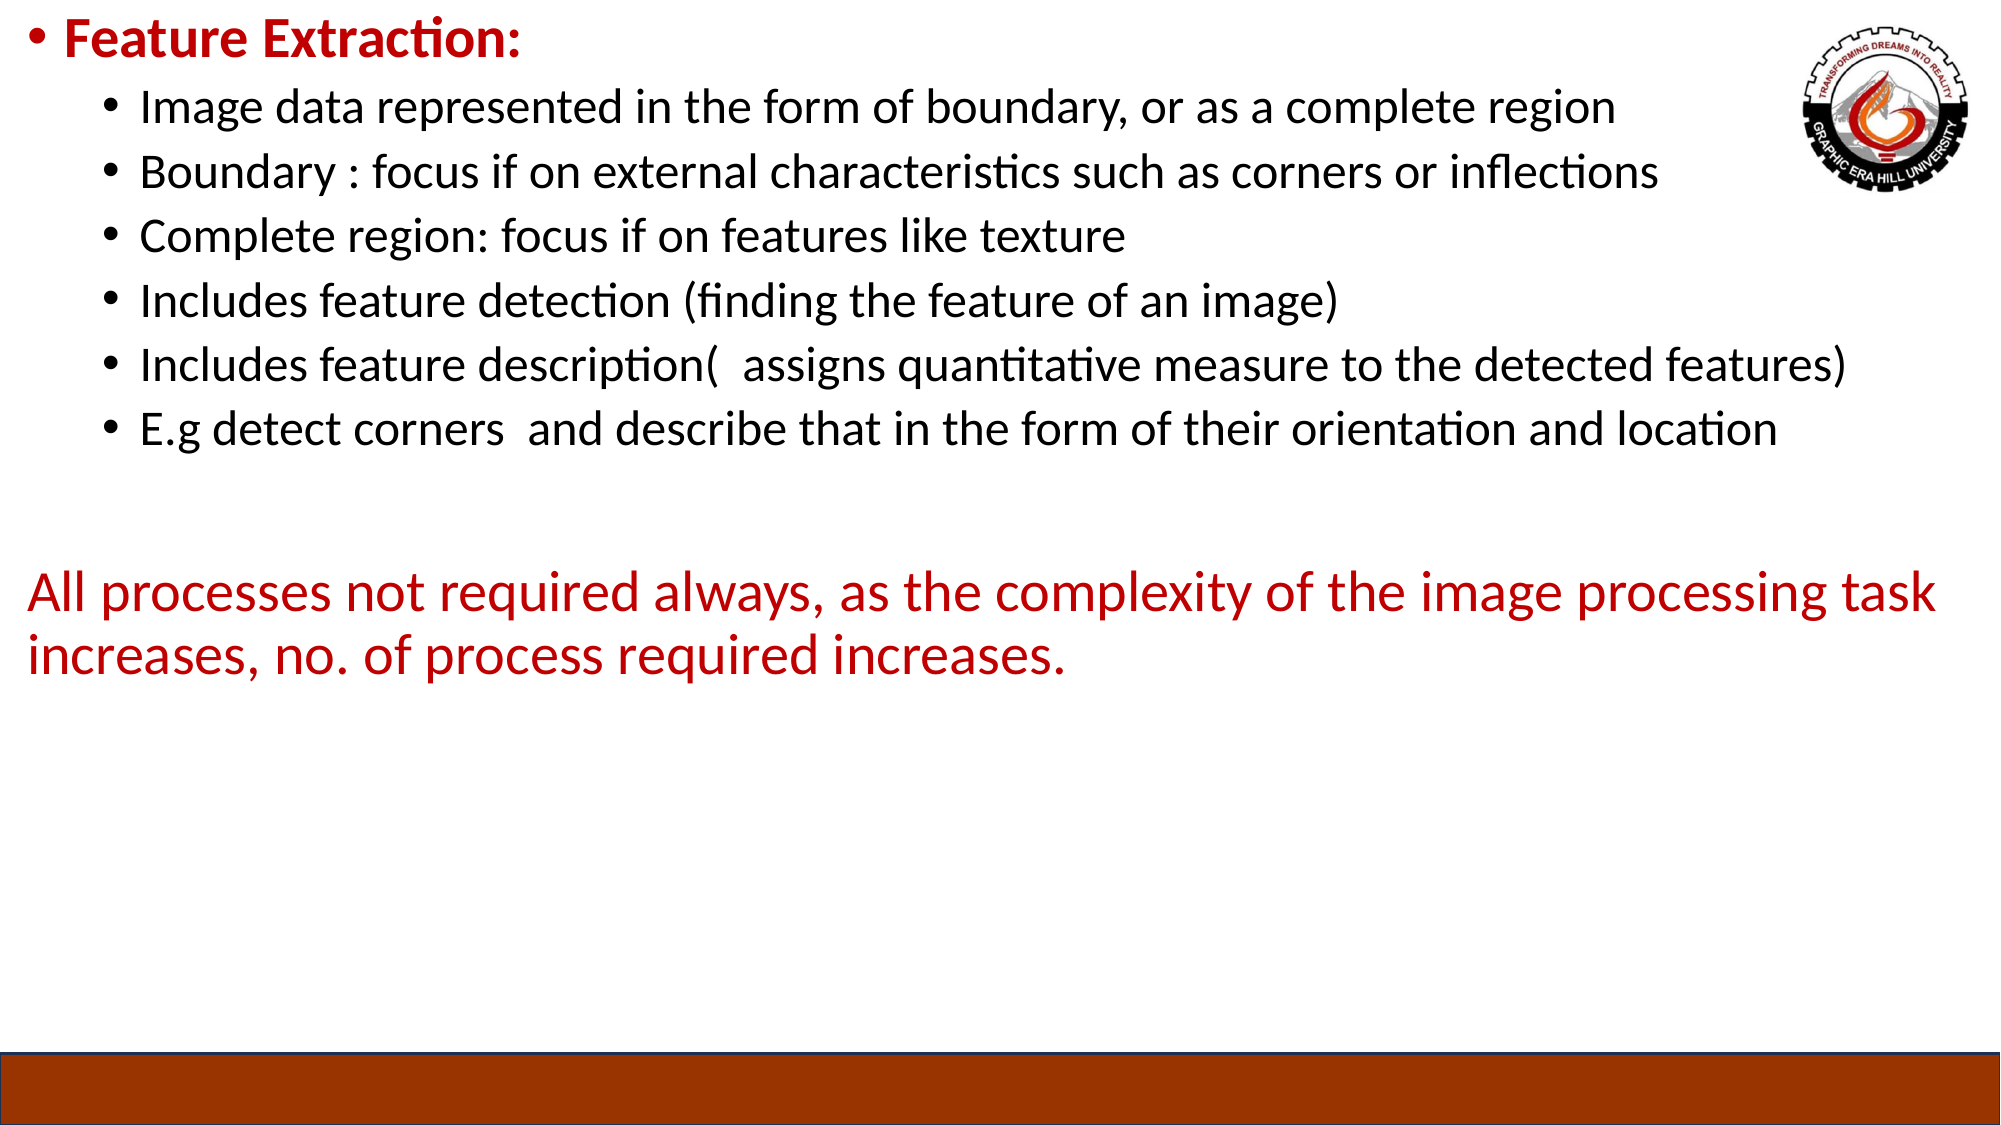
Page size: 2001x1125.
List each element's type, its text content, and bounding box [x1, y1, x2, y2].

picture [1774, 0, 1994, 219]
text_box [0, 1052, 2000, 1125]
list Feature Extraction: Image data represented in the form of boundary, or as a complete region Boundary : focus if on external characteristics such as corners or inflections Complete region: focus if on features like texture Includes feature detection (finding the feature of an image) Includes feature description( assigns quantitative measure to the detected features) E.g detect corners and describe that in the form of their orientation and location All processes not required always, as the complexity of the image processing task increases, no. of process required increases. [12, 0, 1988, 1052]
